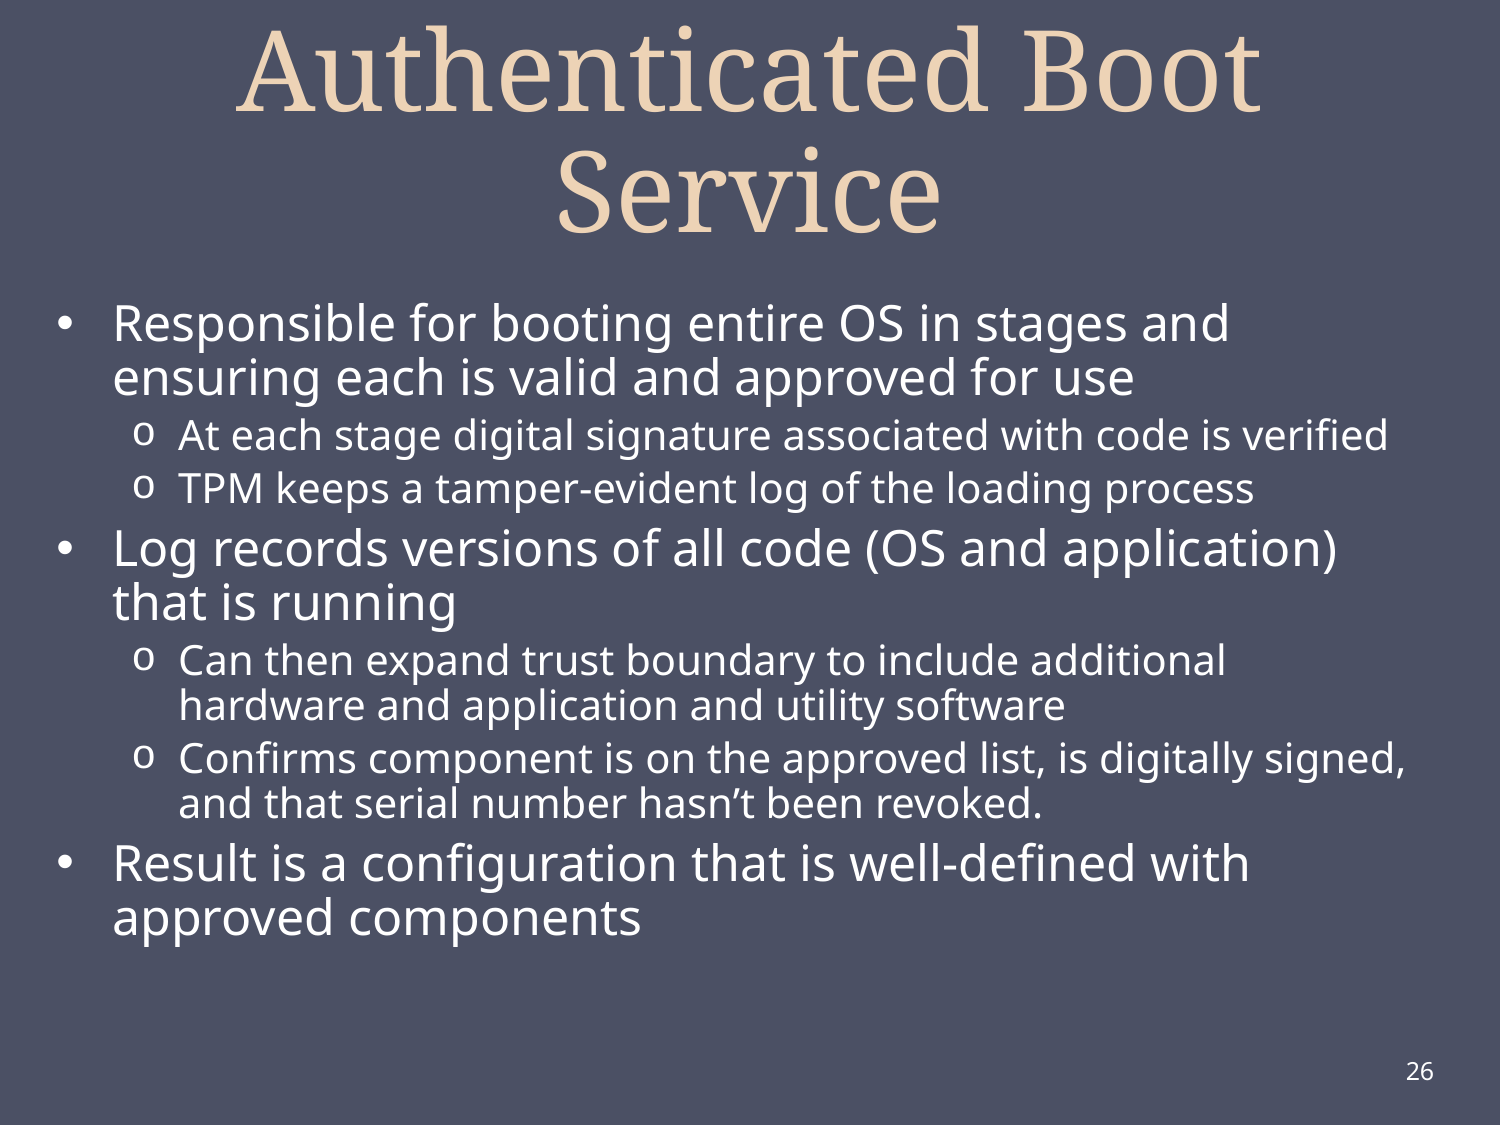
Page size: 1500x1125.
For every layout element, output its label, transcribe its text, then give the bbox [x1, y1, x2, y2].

slide_number 26 [1401, 1042, 1494, 1103]
title Authenticated Boot Service [75, 0, 1425, 263]
list Responsible for booting entire OS in stages and ensuring each is valid and approved for use At each stage digital signature associated with code is verified TPM keeps a tamper-evident log of the loading process Log records versions of all code (OS and application) that is running Can then expand trust boundary to include additional hardware and application and utility software Confirms component is on the approved list, is digitally signed, and that serial number hasn’t been revoked. Result is a configuration that is well-defined with approved components [41, 290, 1429, 1125]
